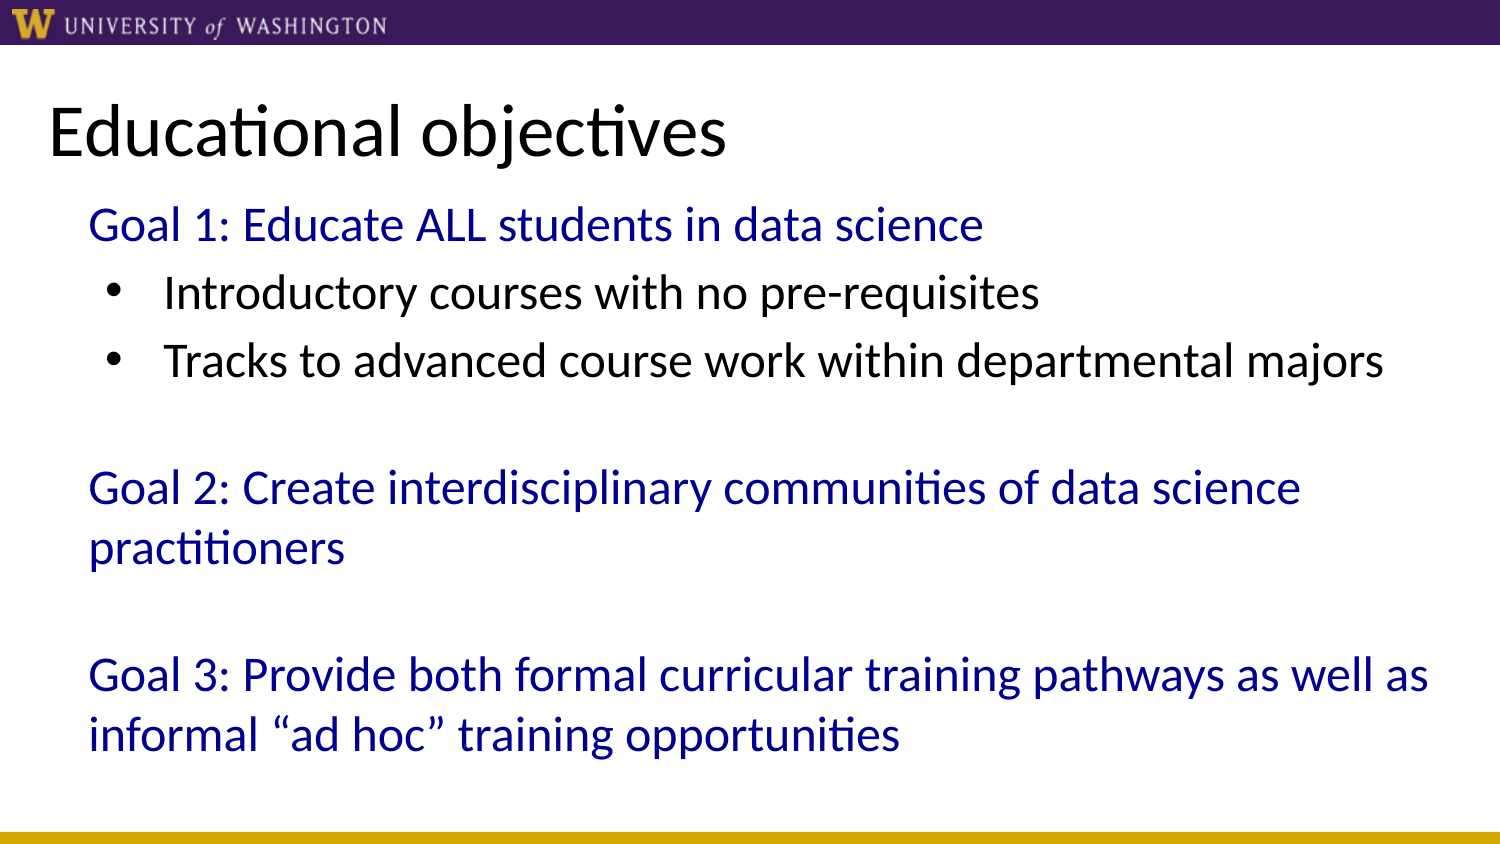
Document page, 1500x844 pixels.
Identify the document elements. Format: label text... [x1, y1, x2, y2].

list Goal 1: Educate ALL students in data science Introductory courses with no pre-requisites Tracks to advanced course work within departmental majors Goal 2: Create interdisciplinary communities of data science practitioners Goal 3: Provide both formal curricular training pathways as well as informal “ad hoc” training opportunities [75, 184, 1489, 784]
picture [12, 9, 387, 40]
title Educational objectives [35, 70, 1386, 183]
